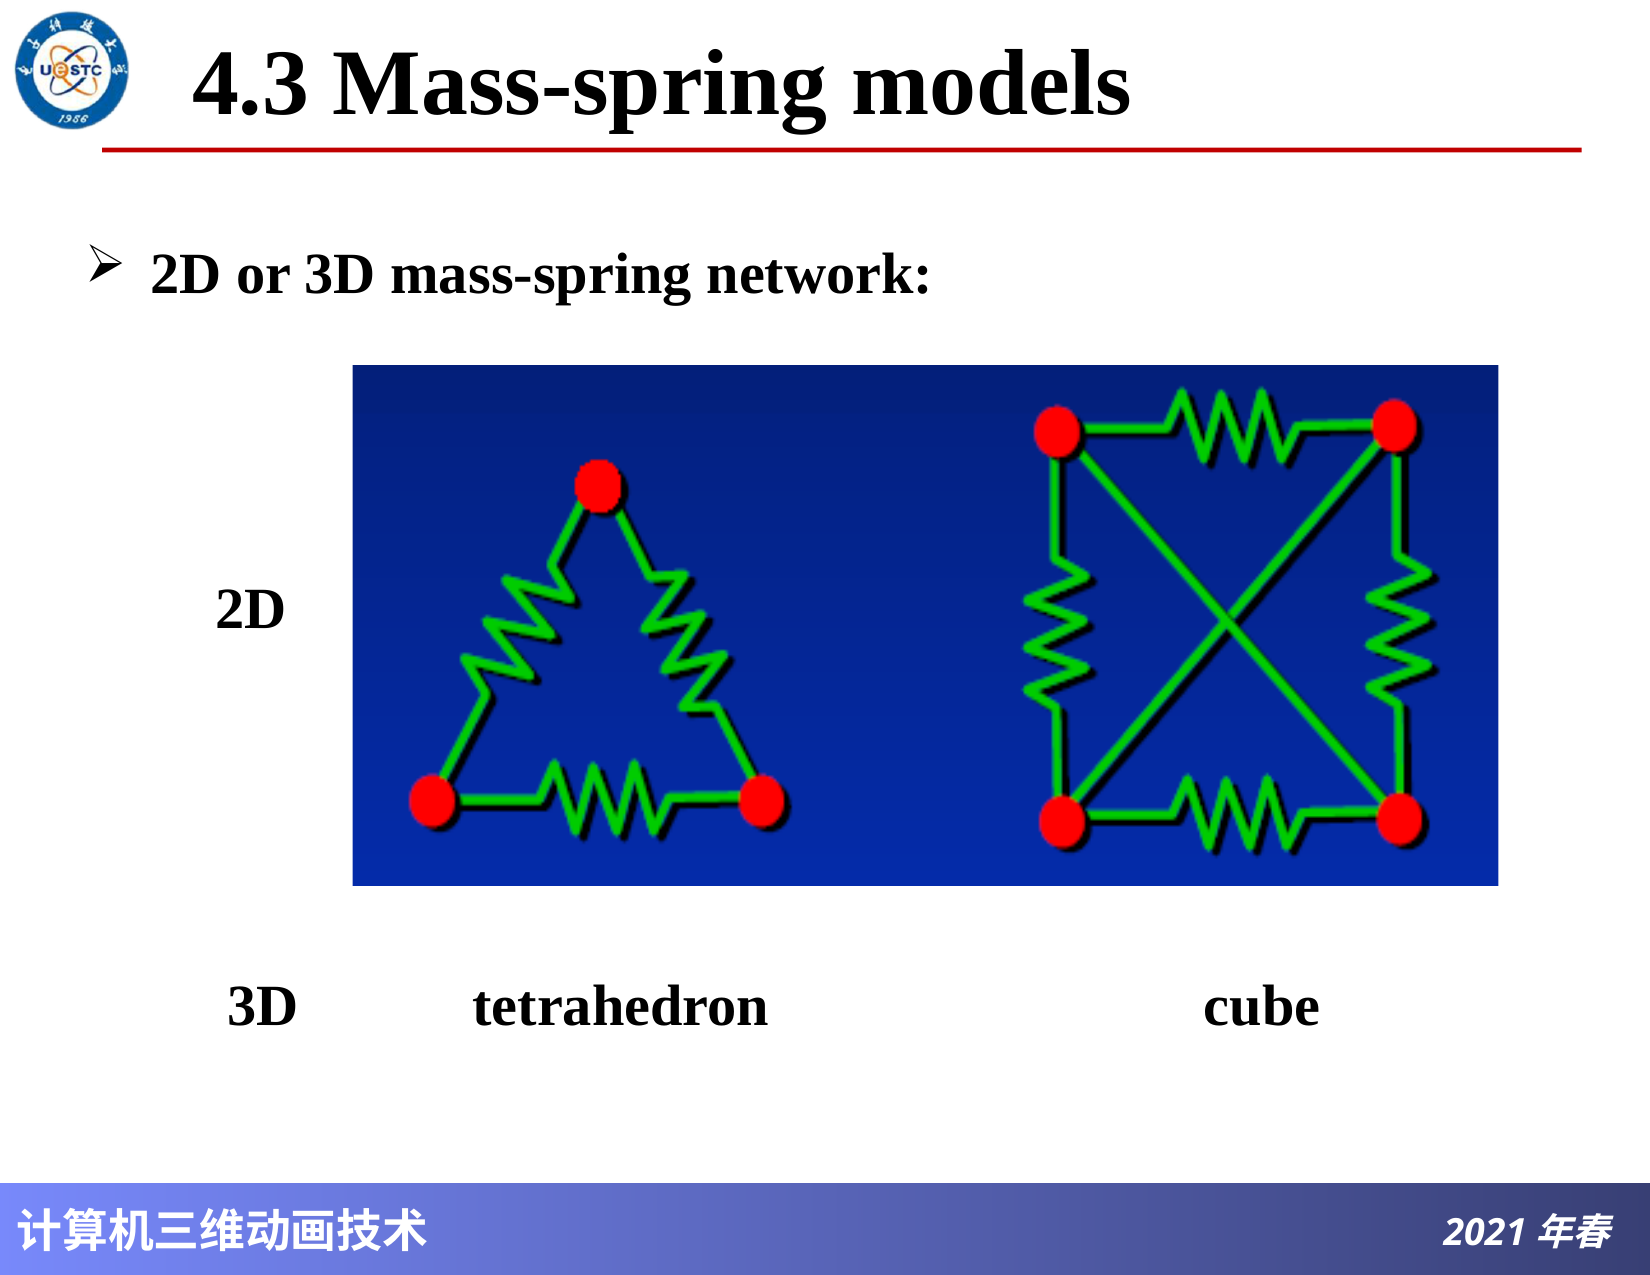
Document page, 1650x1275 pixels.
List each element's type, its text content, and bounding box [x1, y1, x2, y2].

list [352, 365, 1499, 886]
text_box 3D tetrahedron cube [210, 944, 1475, 1046]
text_box 2D [198, 547, 318, 649]
text_box 2D or 3D mass-spring network: [69, 212, 1617, 314]
picture [0, 0, 136, 140]
title 4.3 Mass-spring models [175, 11, 1582, 142]
